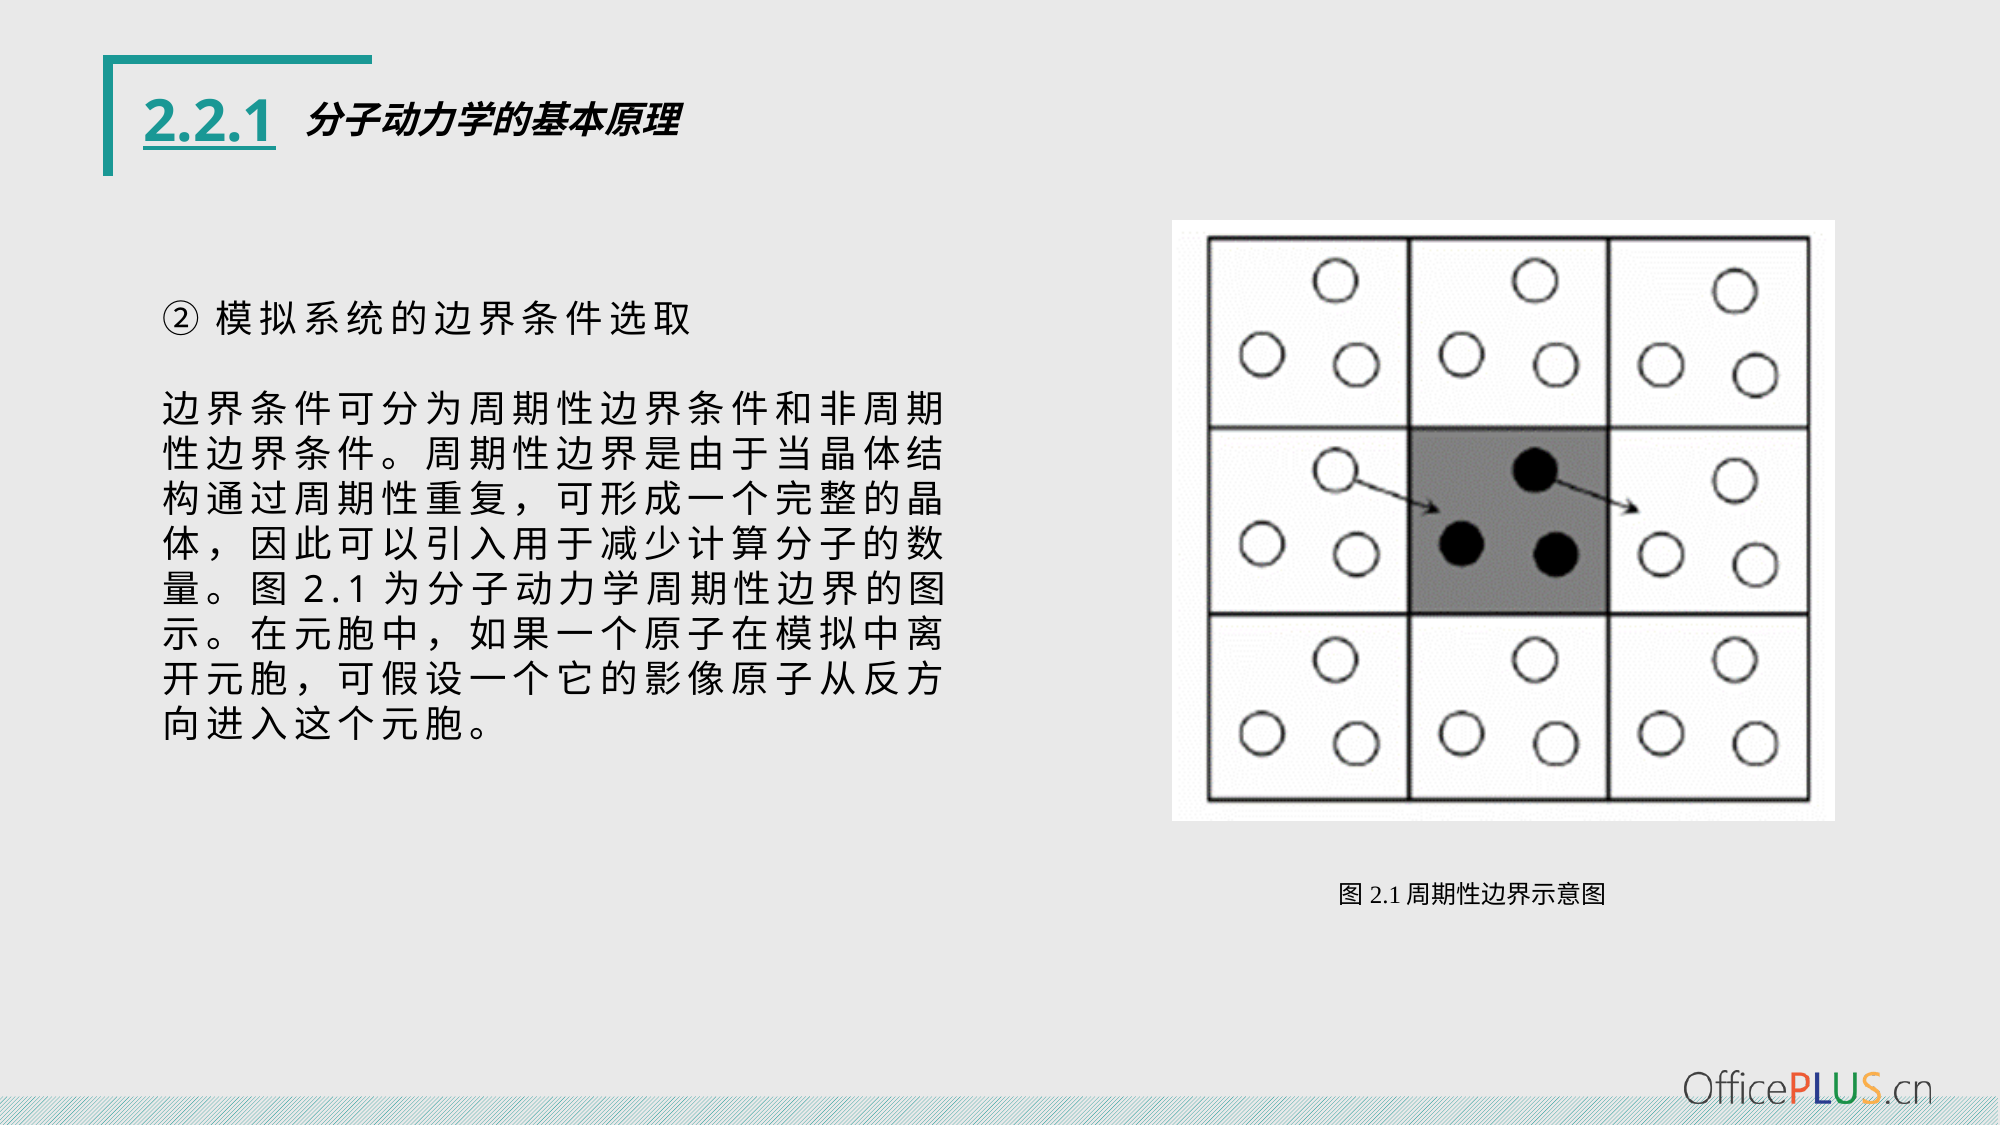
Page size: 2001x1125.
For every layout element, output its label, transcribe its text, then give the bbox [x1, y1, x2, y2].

picture [1684, 1070, 1931, 1104]
text_box 分子动力学的基本原理 [289, 88, 729, 148]
picture [1172, 220, 1835, 821]
text_box 2.2.1 [128, 75, 331, 161]
text_box 图2.1周期性边界示意图 [965, 841, 1981, 958]
text_box ②模拟系统的边界条件选取 边界条件可分为周期性边界条件和非周期性边界条件。周期性边界是由于当晶体结构通过周期性重复，可形成一个完整的晶体，因此可以引入用于减少计算分子的数量。图2.1为分子动力学周期性边界的图示。在元胞中，如果一个原子在模拟中离开元胞，可假设一个它的影像原子从反方向进入这个元胞。 [148, 287, 981, 794]
